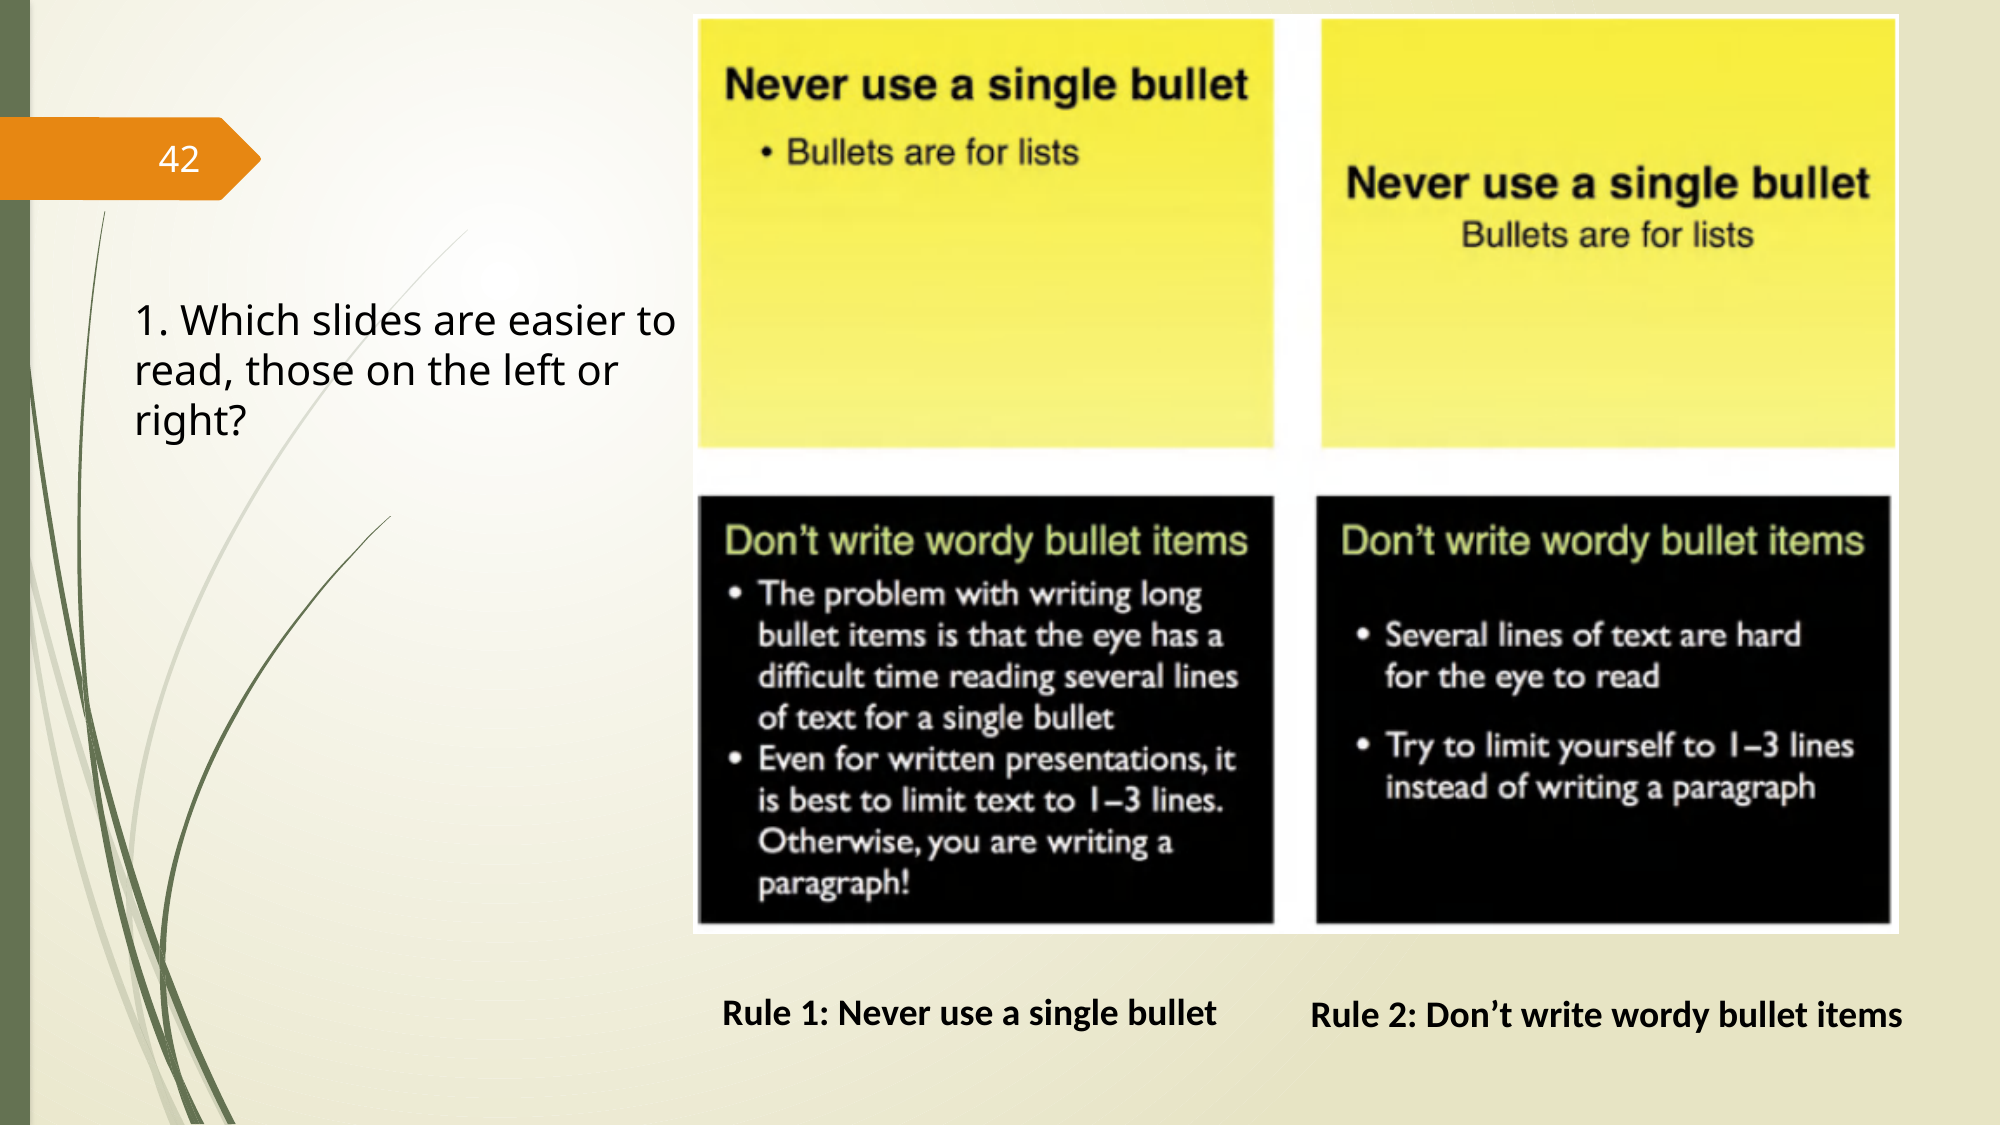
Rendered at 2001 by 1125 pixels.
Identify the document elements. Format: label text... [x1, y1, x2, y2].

picture [693, 13, 1899, 935]
slide_number 42 [87, 129, 216, 190]
text_box 1. Which slides are easier to read, those on the left or right? [119, 286, 688, 474]
text_box Rule 1: Never use a single bullet [707, 980, 1245, 1041]
text_box Rule 2: Don’t write wordy bullet items [1295, 979, 1953, 1043]
